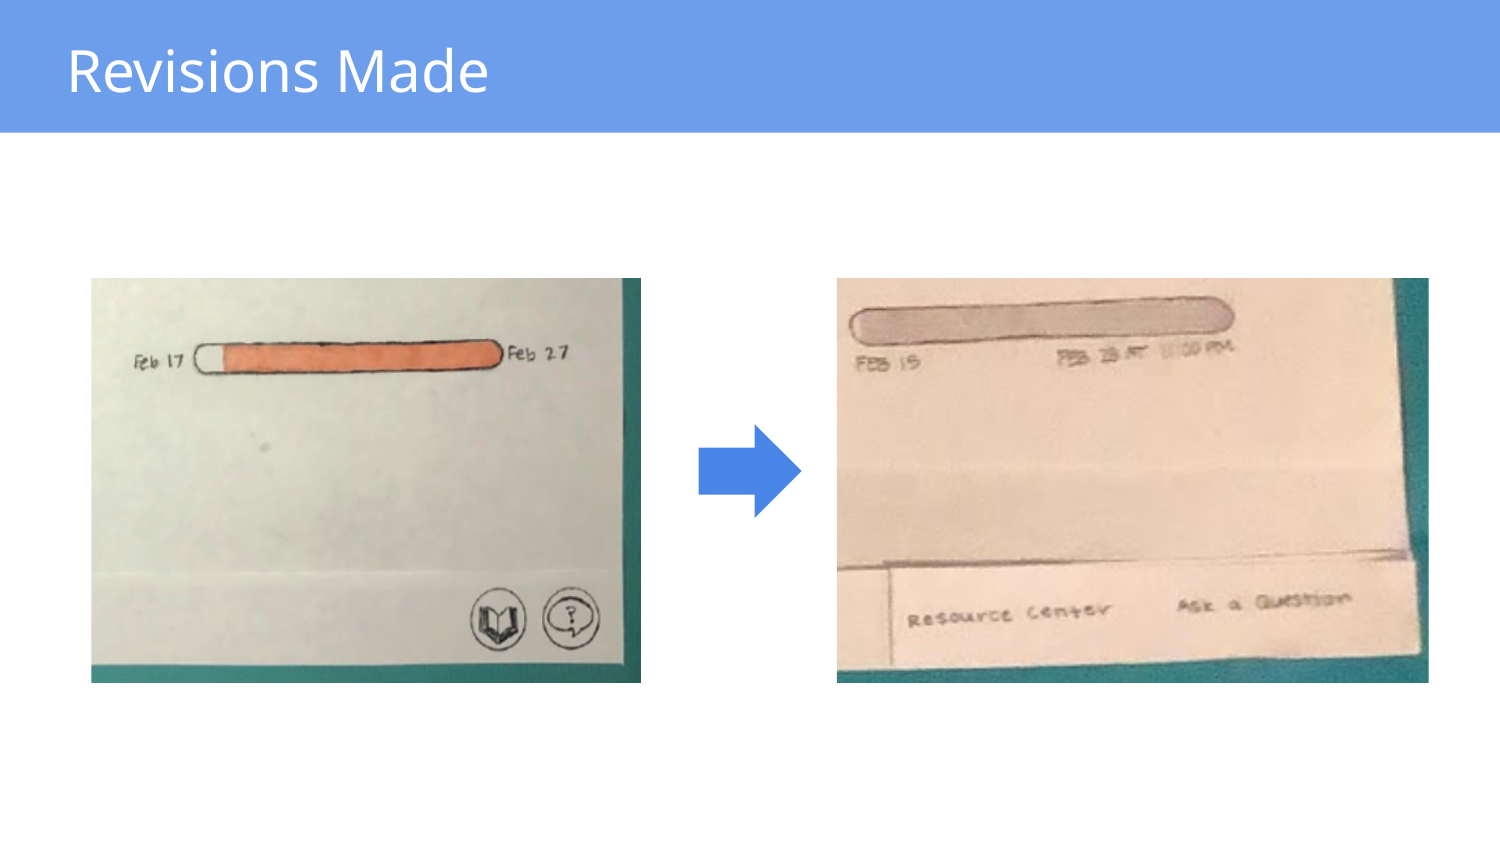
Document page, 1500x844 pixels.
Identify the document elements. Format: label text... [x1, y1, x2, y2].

text_box Revisions Made [51, 19, 1449, 114]
picture [90, 278, 642, 683]
text_box [698, 424, 802, 519]
text_box [0, 0, 1500, 133]
picture [836, 278, 1429, 683]
